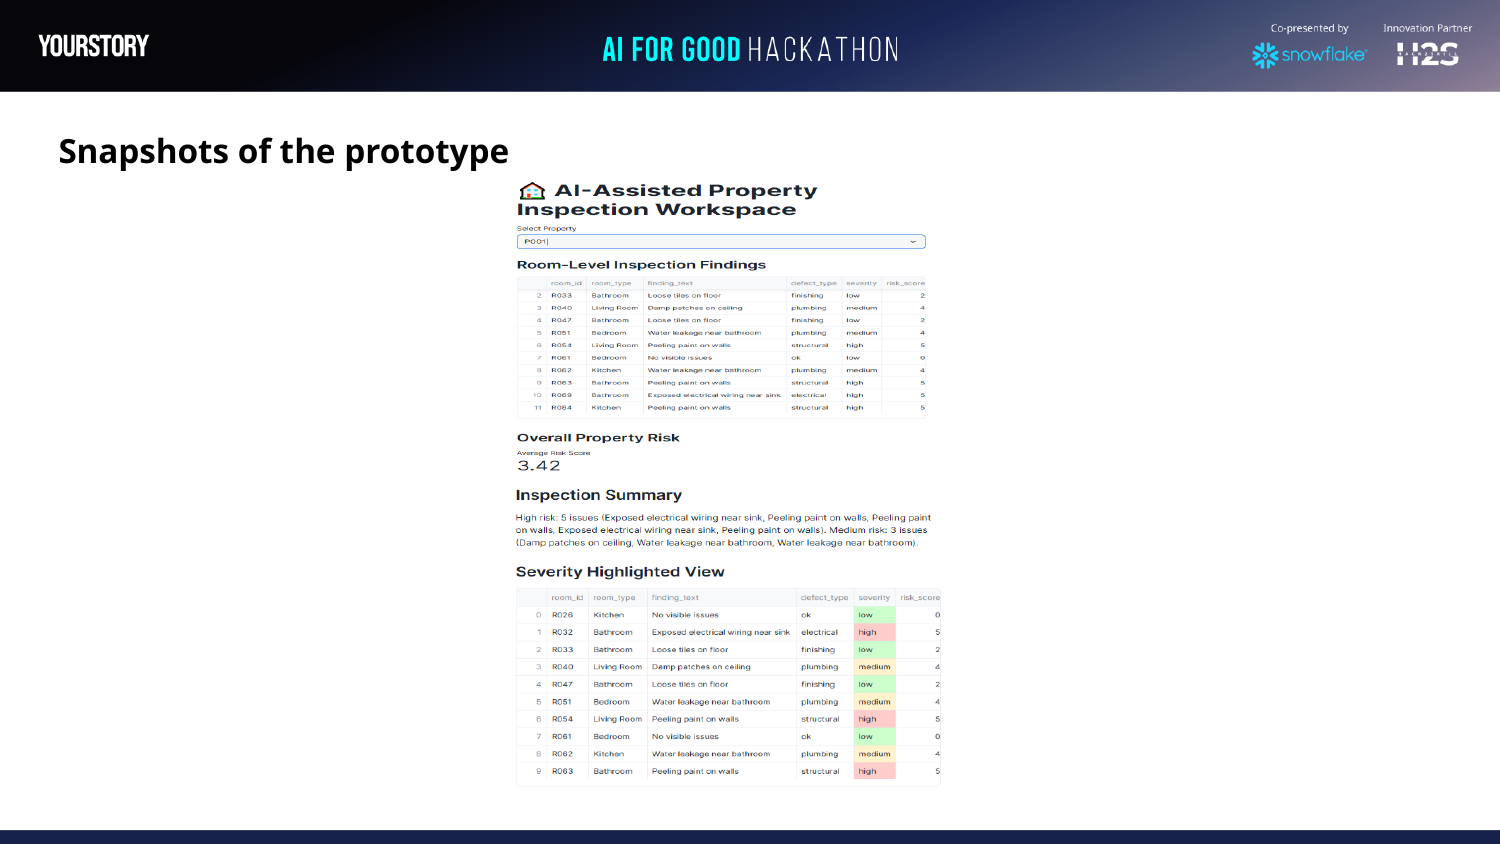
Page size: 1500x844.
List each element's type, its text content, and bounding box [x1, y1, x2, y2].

picture [0, 0, 1500, 93]
picture [493, 175, 988, 800]
text_box Snapshots of the prototype [43, 115, 1134, 208]
picture [0, 824, 1500, 844]
